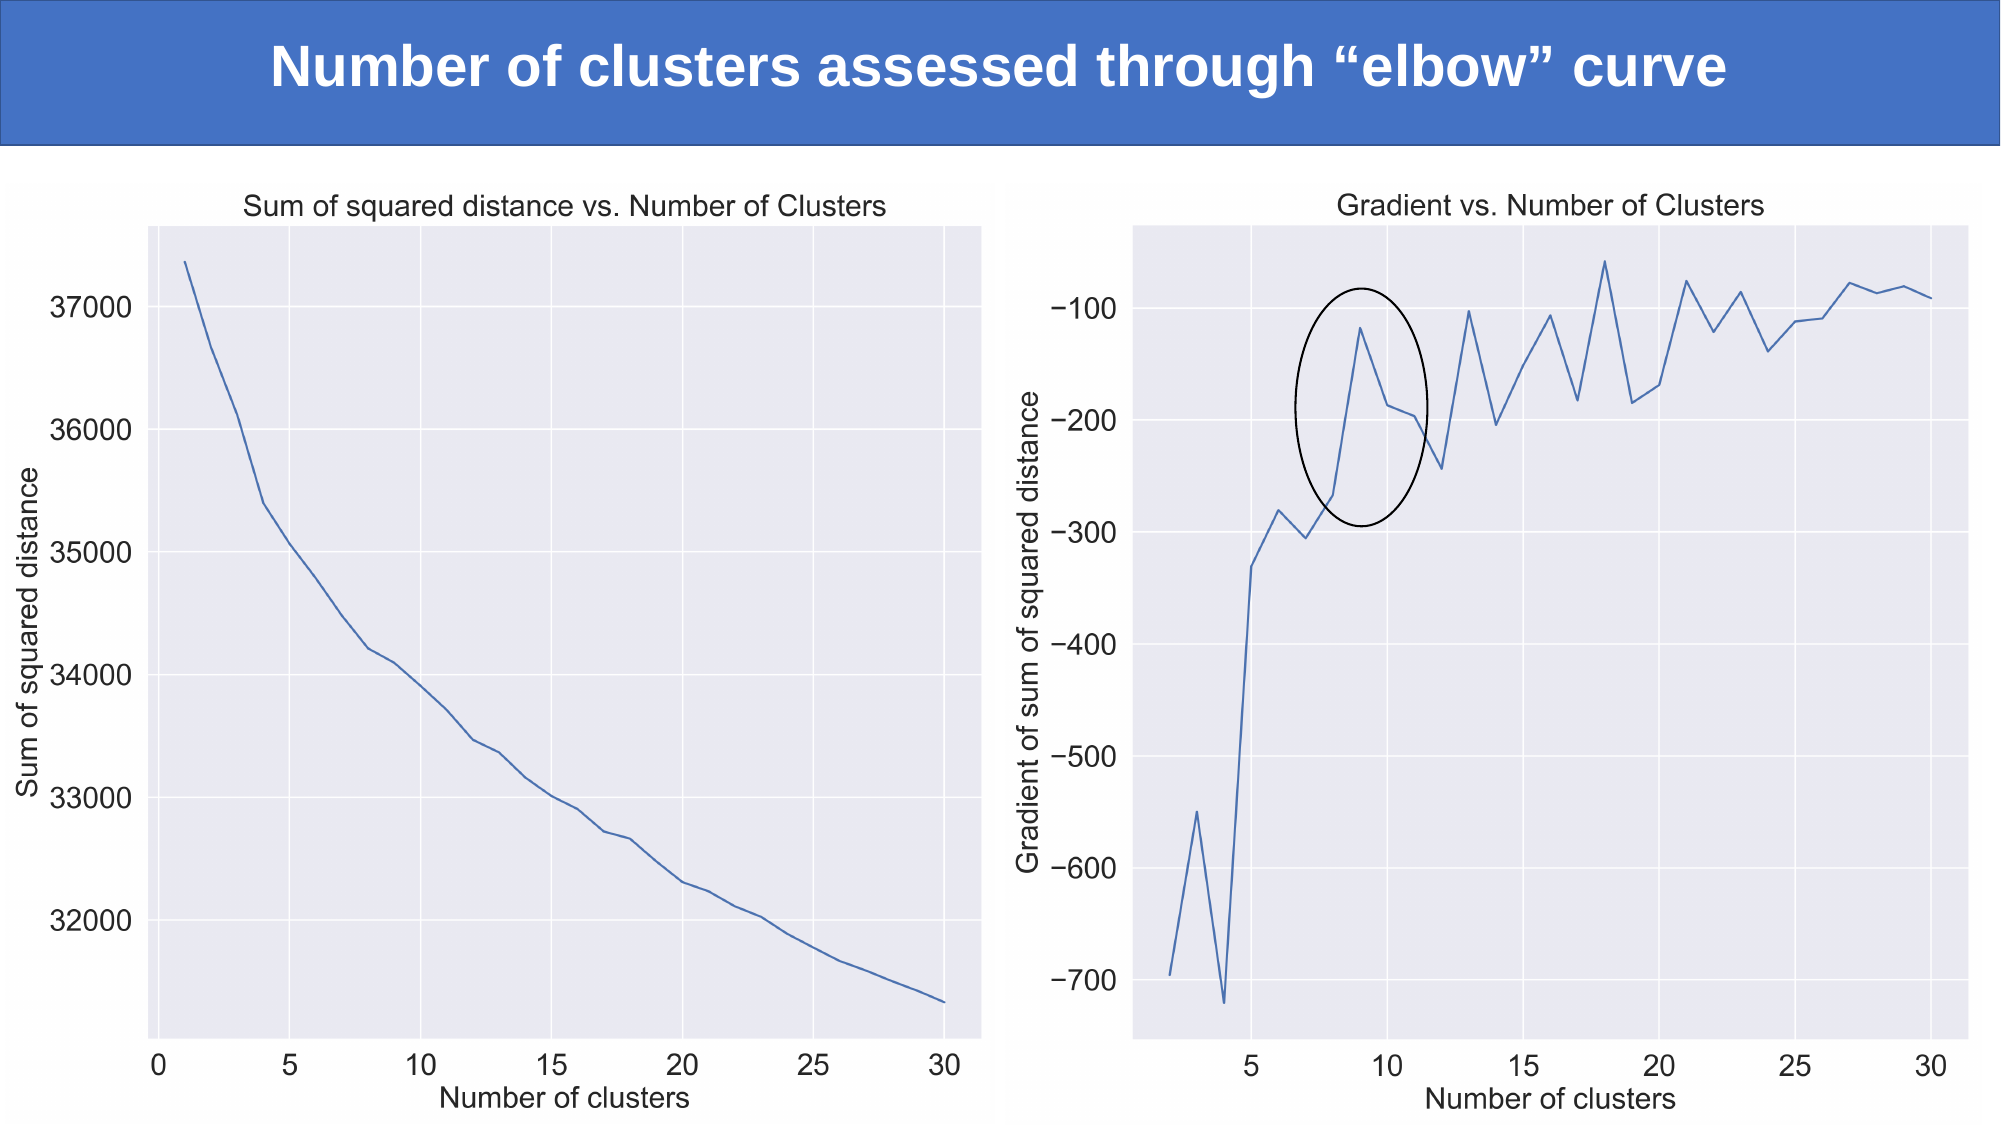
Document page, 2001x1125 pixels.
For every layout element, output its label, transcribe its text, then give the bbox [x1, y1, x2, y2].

picture [5, 183, 995, 1124]
title Number of clusters assessed through “elbow” curve [5, 1, 1995, 134]
picture [1005, 183, 1982, 1125]
